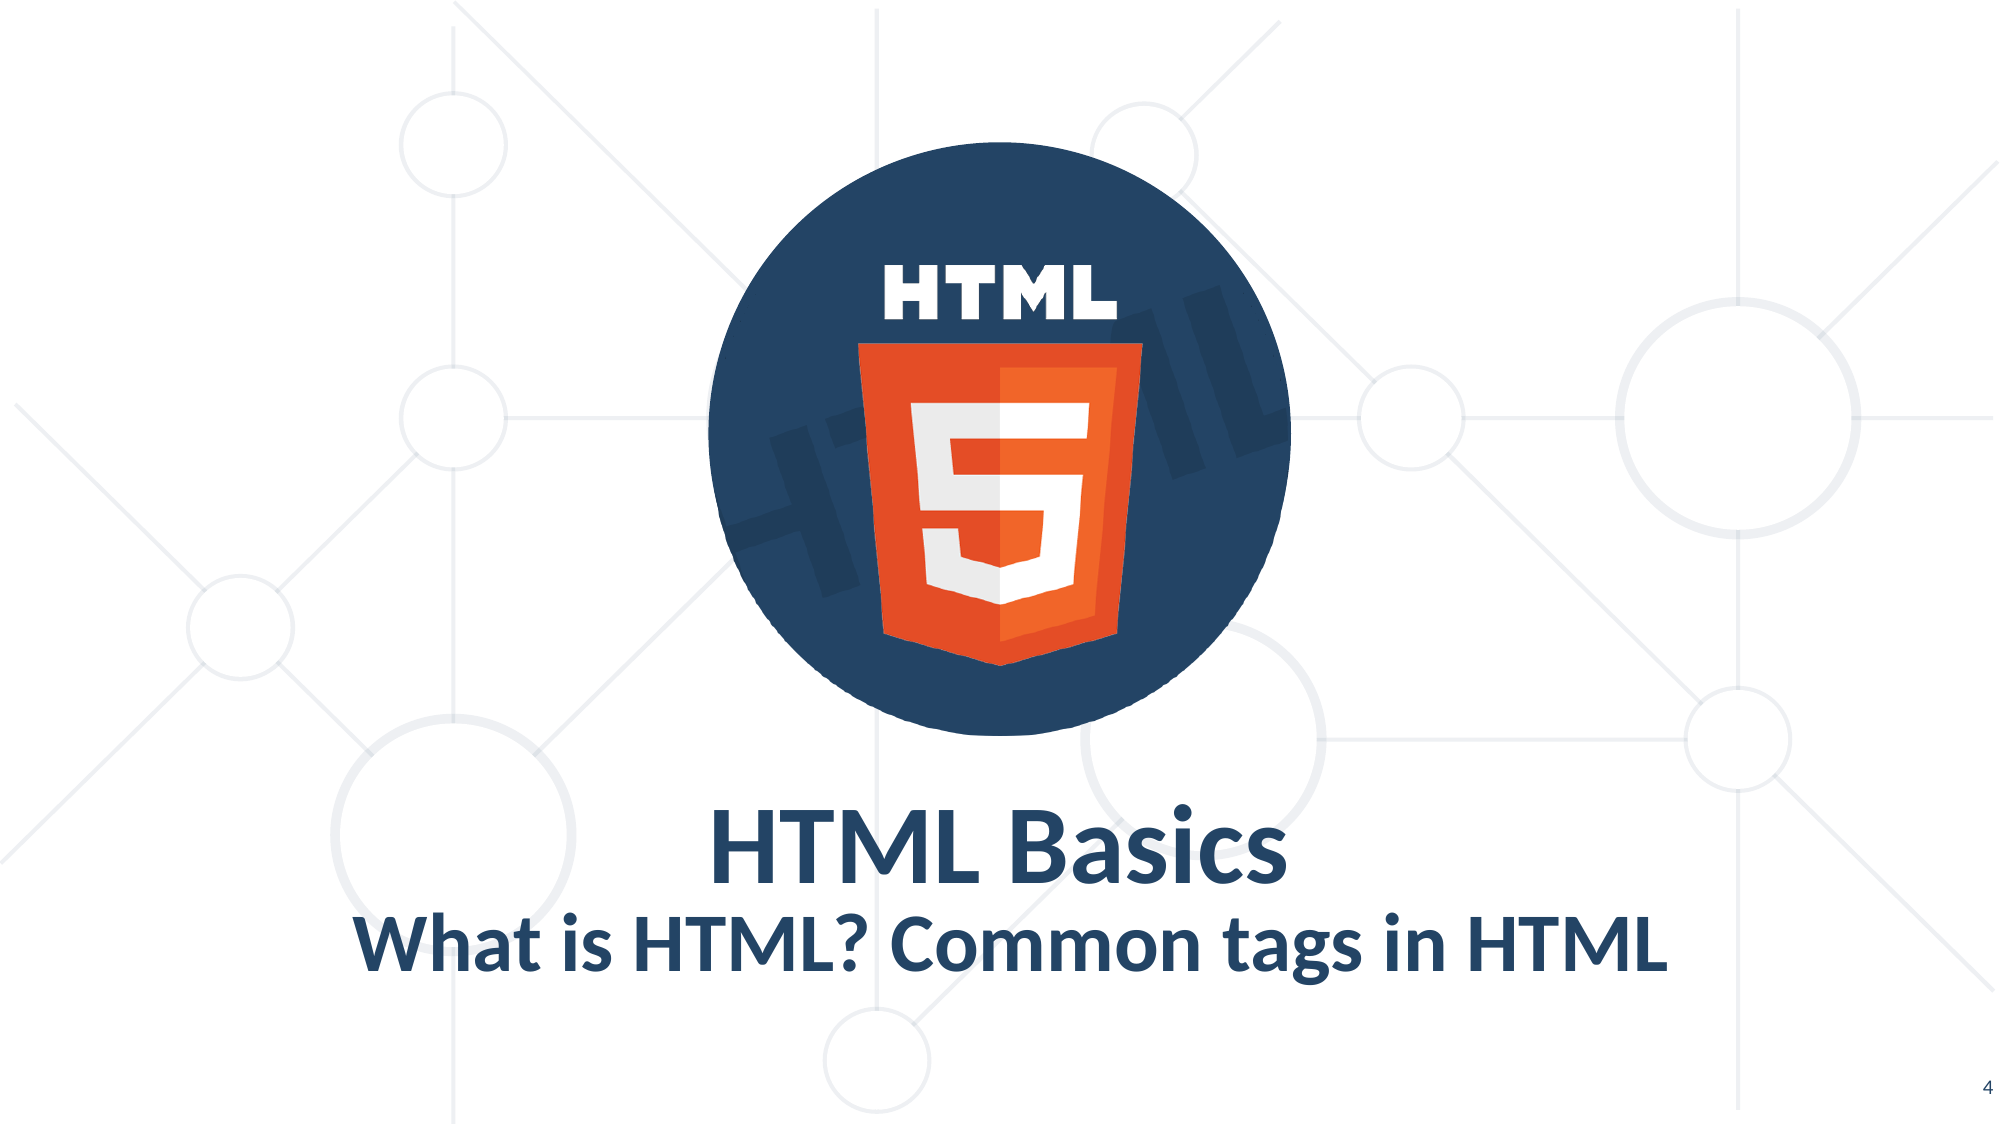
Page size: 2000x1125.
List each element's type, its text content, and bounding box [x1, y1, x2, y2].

text_box What is HTML? Common tags in HTML [112, 930, 1910, 1071]
picture [711, 159, 1288, 736]
text_box HTML Basics [100, 771, 1899, 898]
text_box <number> [1929, 1070, 2000, 1103]
